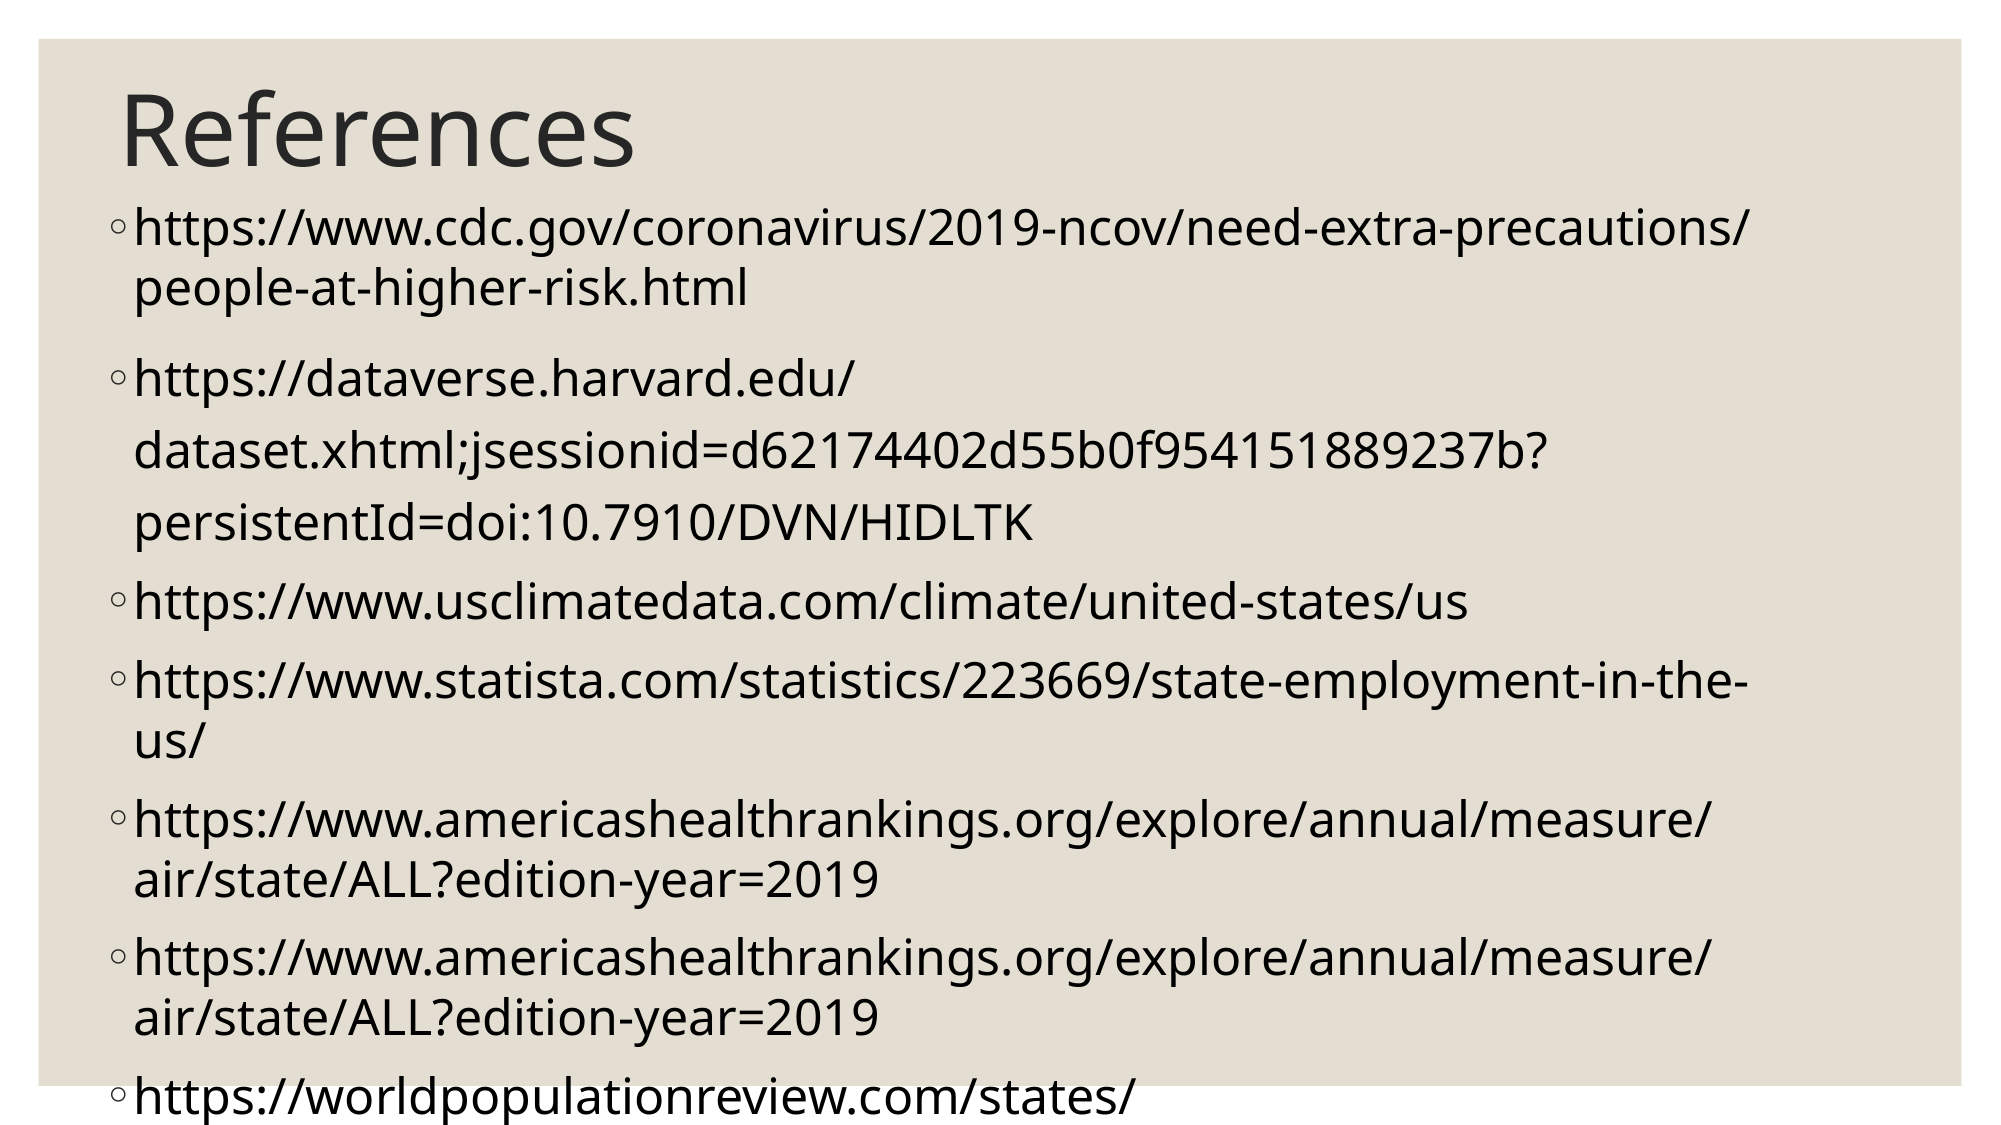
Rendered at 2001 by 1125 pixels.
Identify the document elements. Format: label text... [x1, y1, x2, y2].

list https://www.cdc.gov/coronavirus/2019-ncov/need-extra-precautions/people-at-higher-risk.html https://dataverse.harvard.edu/dataset.xhtml;jsessionid=d62174402d55b0f954151889237b?persistentId=doi:10.7910/DVN/HIDLTK https://www.usclimatedata.com/climate/united-states/us https://www.statista.com/statistics/223669/state-employment-in-the-us/ https://www.americashealthrankings.org/explore/annual/measure/air/state/ALL?edition-year=2019 https://www.americashealthrankings.org/explore/annual/measure/air/state/ALL?edition-year=2019 https://worldpopulationreview.com/states/ [88, 188, 1814, 903]
title References [103, 21, 1754, 188]
